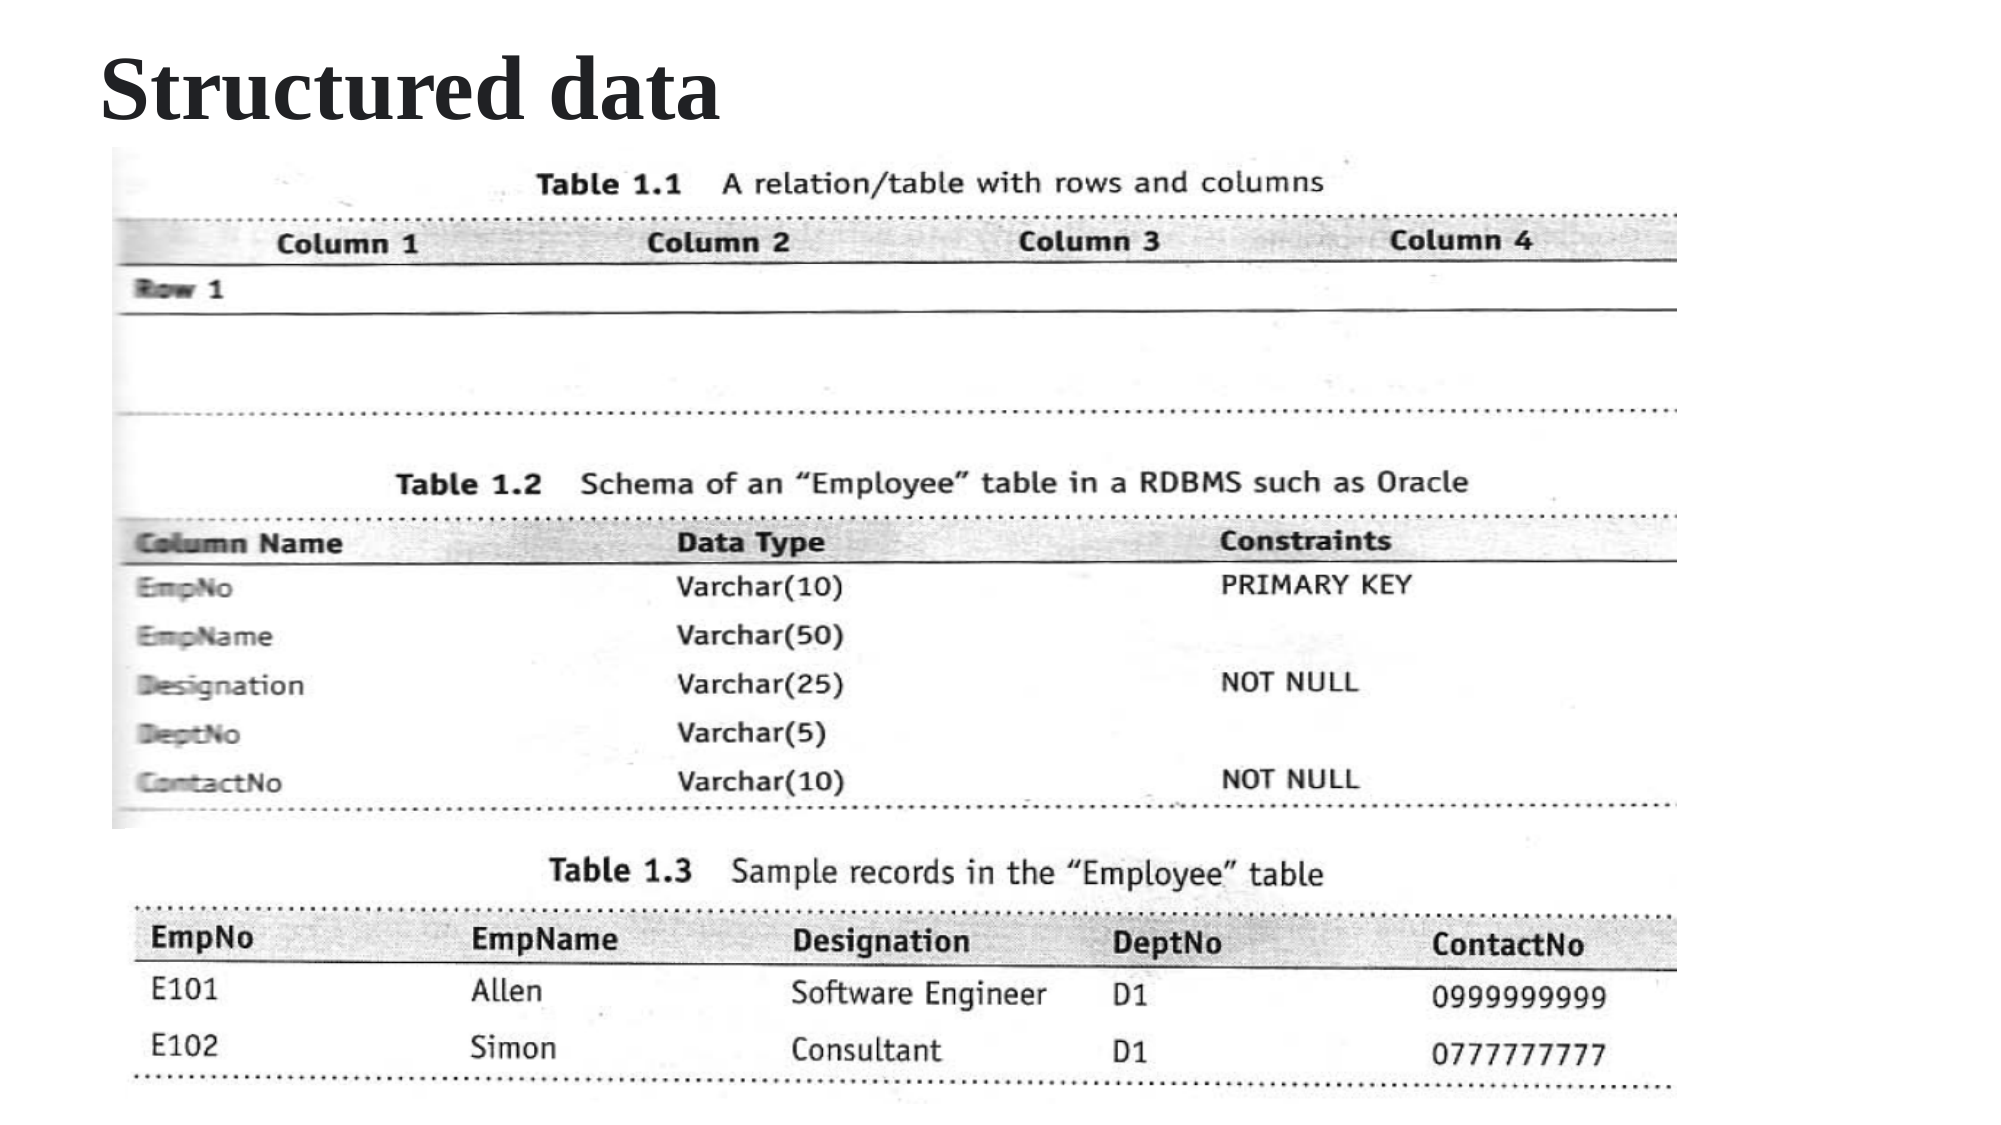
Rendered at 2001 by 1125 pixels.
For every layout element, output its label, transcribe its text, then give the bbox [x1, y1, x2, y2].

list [112, 147, 1677, 829]
picture [125, 828, 1677, 1104]
title Structured data [85, 32, 1811, 148]
